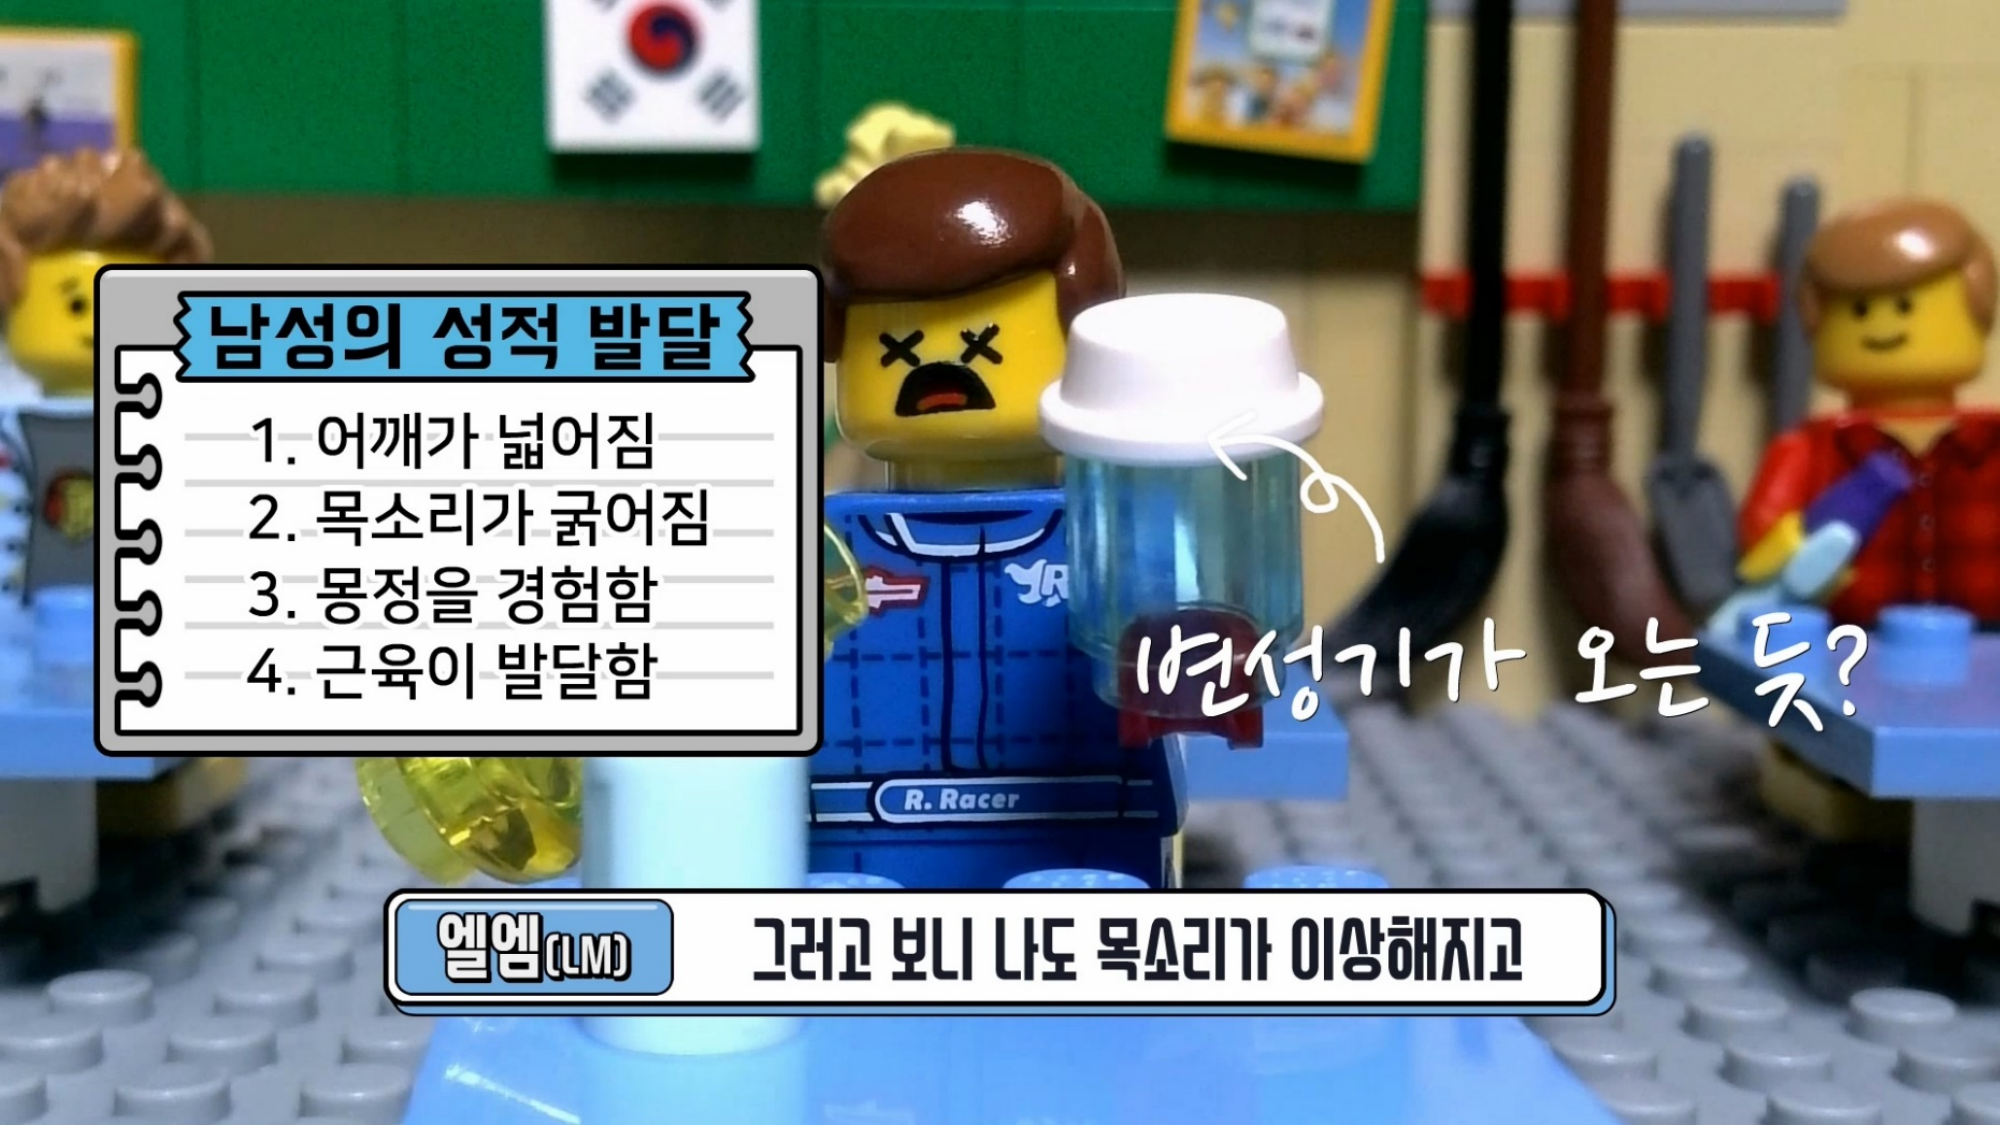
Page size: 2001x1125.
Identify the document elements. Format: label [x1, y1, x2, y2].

list [0, 0, 2000, 1125]
